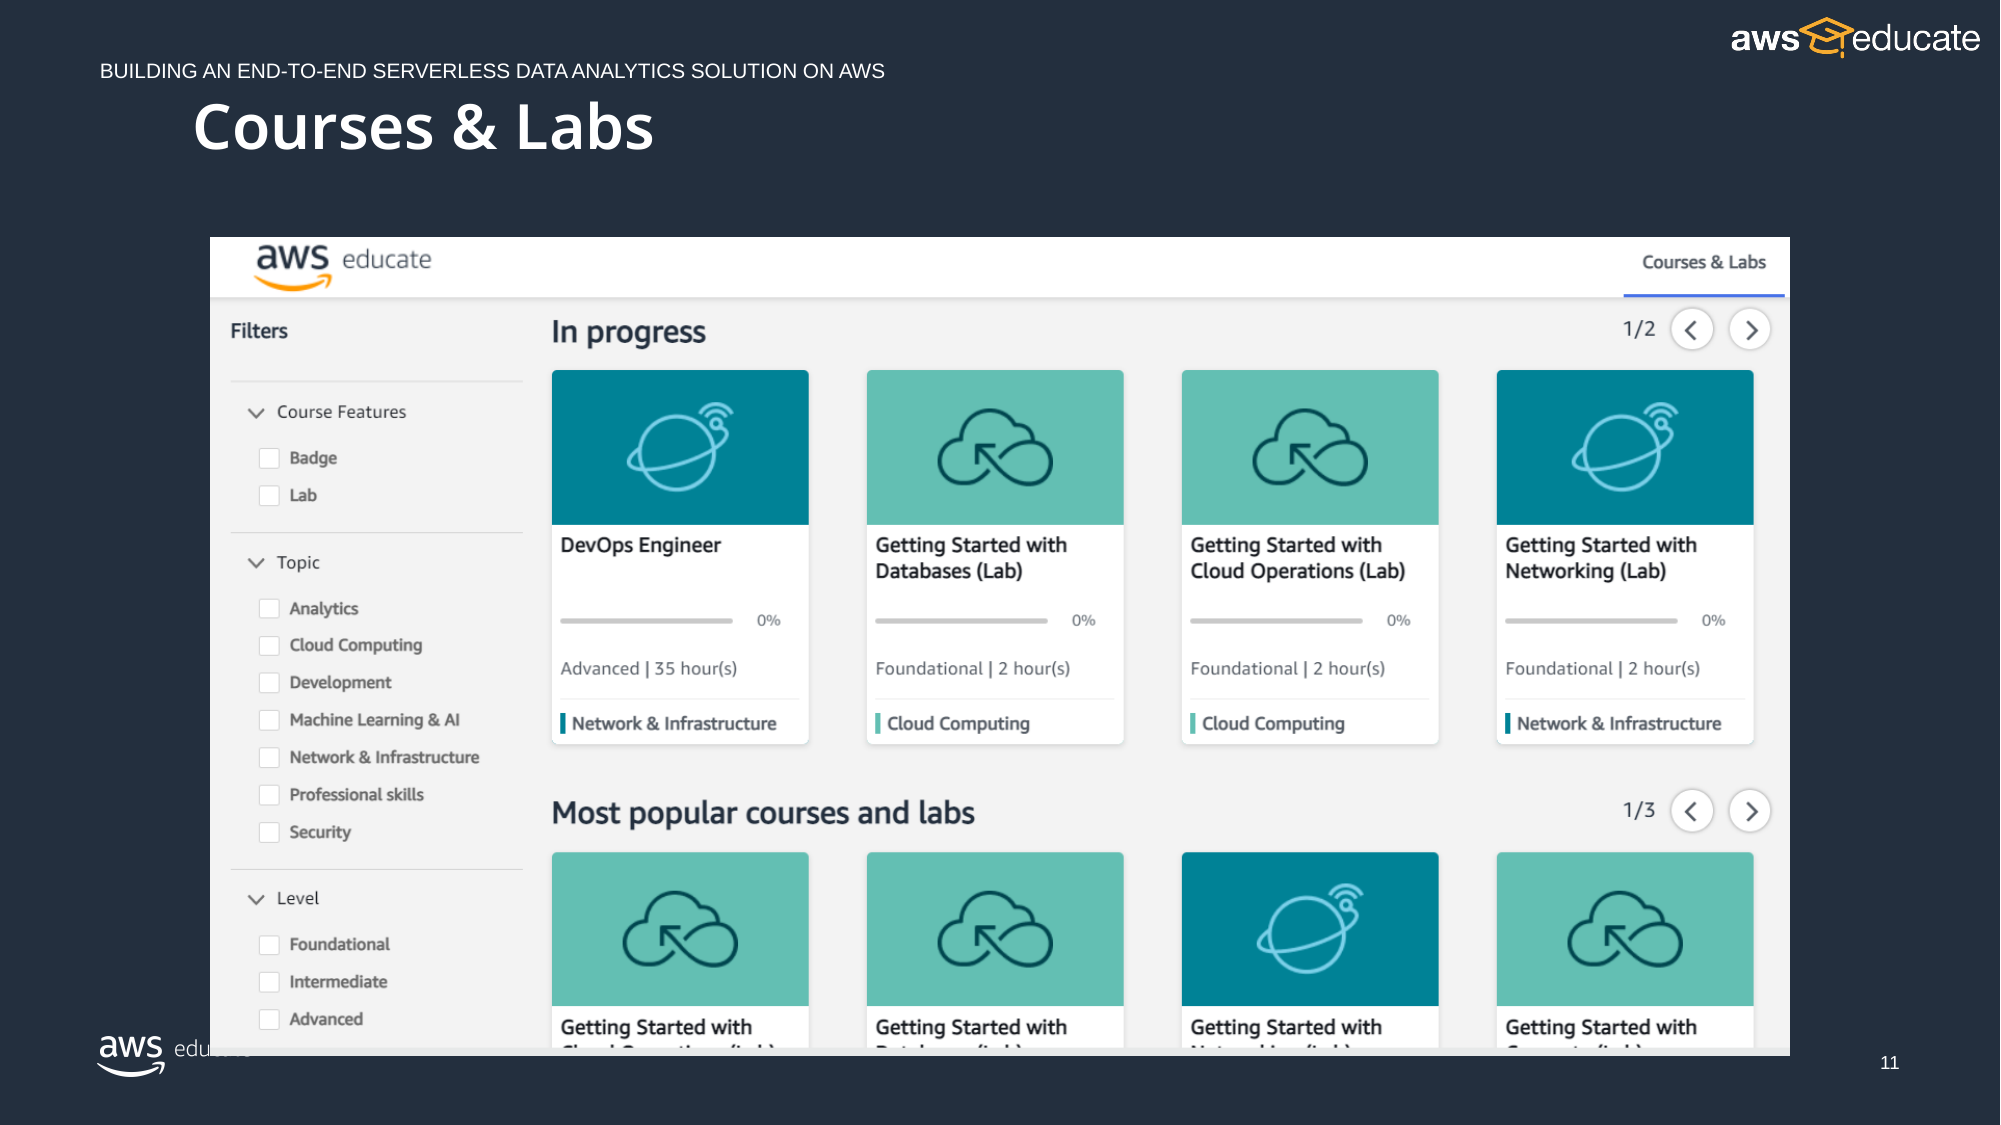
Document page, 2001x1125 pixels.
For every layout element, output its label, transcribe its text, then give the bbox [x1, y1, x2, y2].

picture [97, 237, 1790, 1077]
picture [1723, 12, 1988, 69]
slide_number 11 [1464, 1031, 1915, 1092]
text_box Courses & Labs [164, 81, 684, 168]
